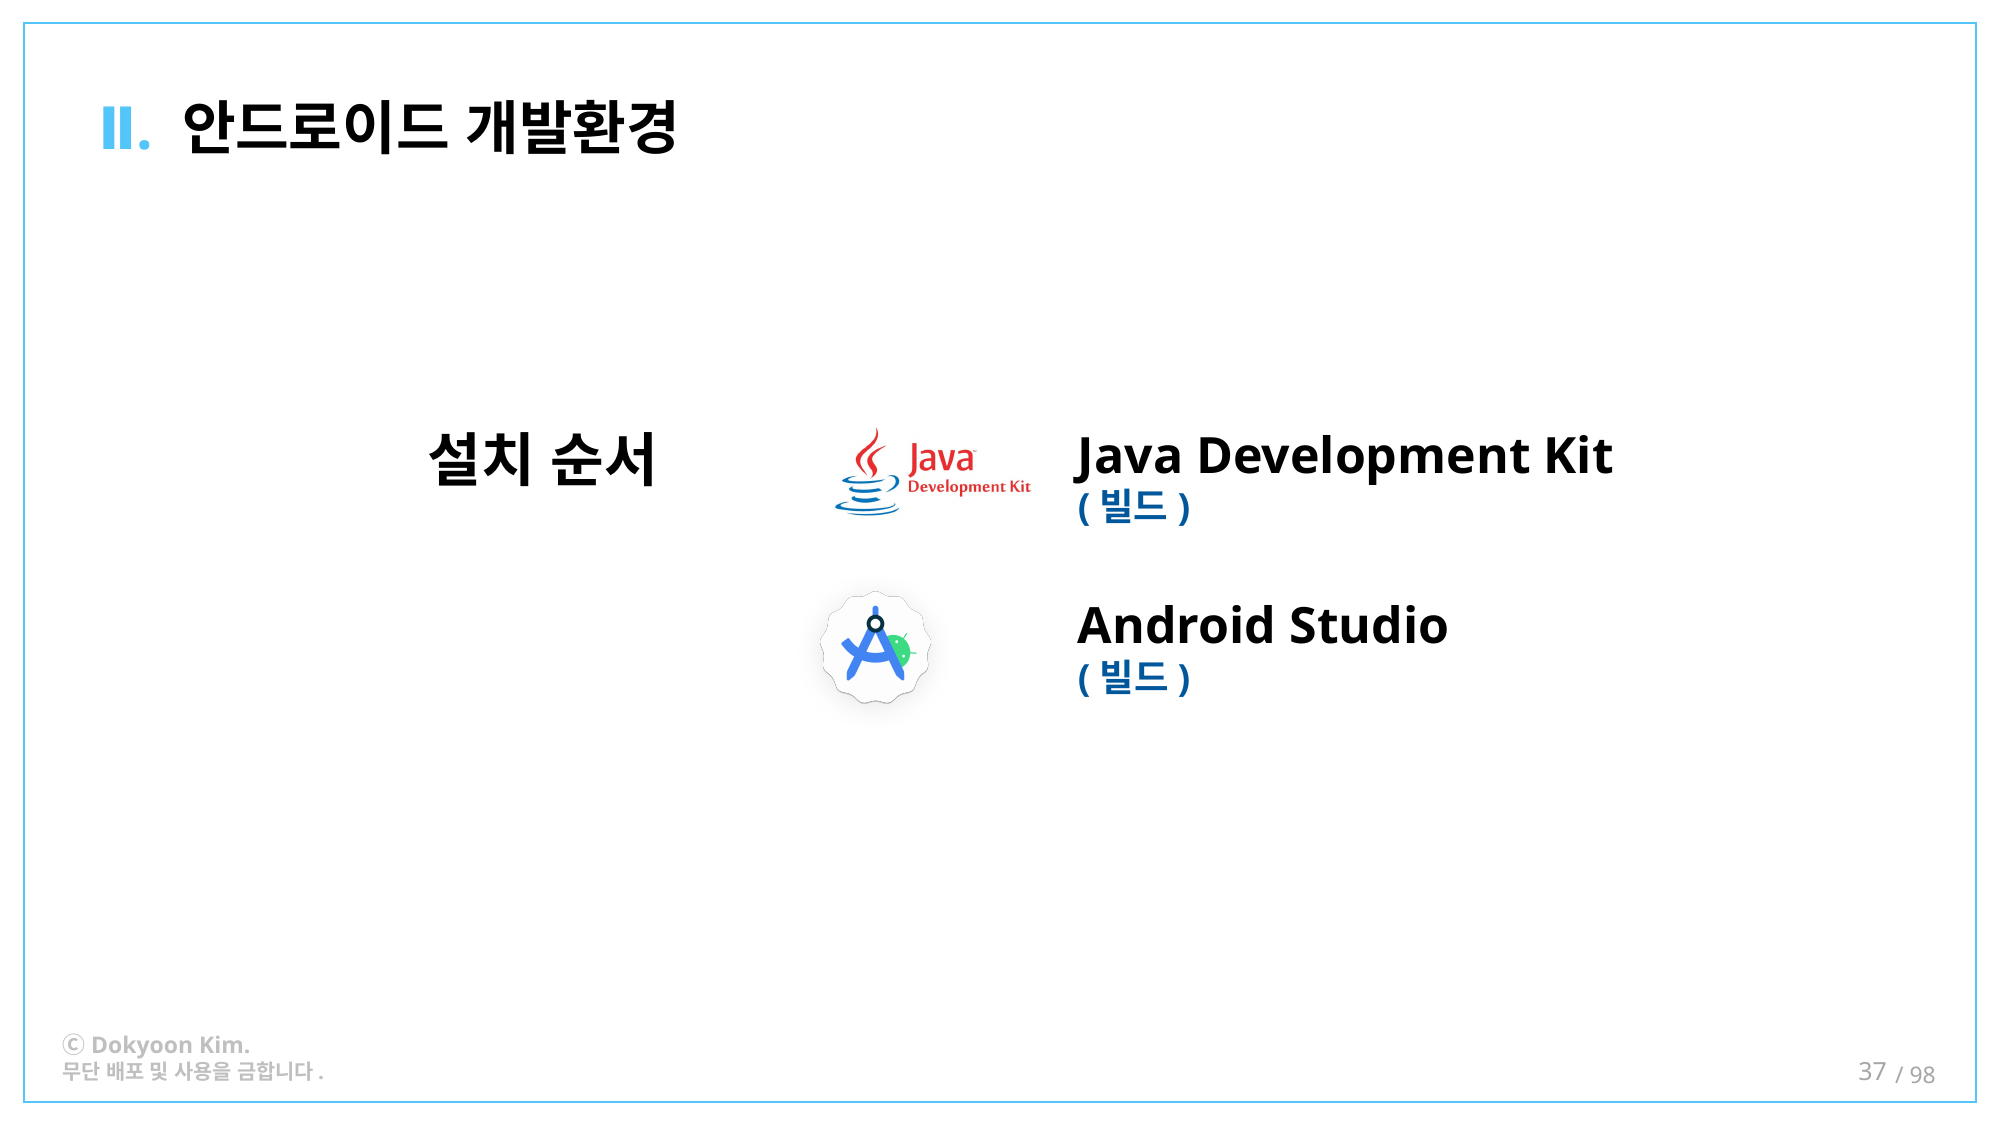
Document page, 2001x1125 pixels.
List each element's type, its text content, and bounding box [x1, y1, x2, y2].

slide_number 37 [1451, 1042, 1902, 1103]
text_box 설치 순서 [413, 415, 752, 501]
text_box Java Development Kit (빌드) [1062, 415, 1661, 536]
picture [815, 586, 936, 708]
text_box Android Studio (빌드) [1062, 586, 1682, 706]
text_box Ⅱ. 안드로이드 개발환경 [83, 83, 1238, 170]
picture [815, 418, 1058, 539]
